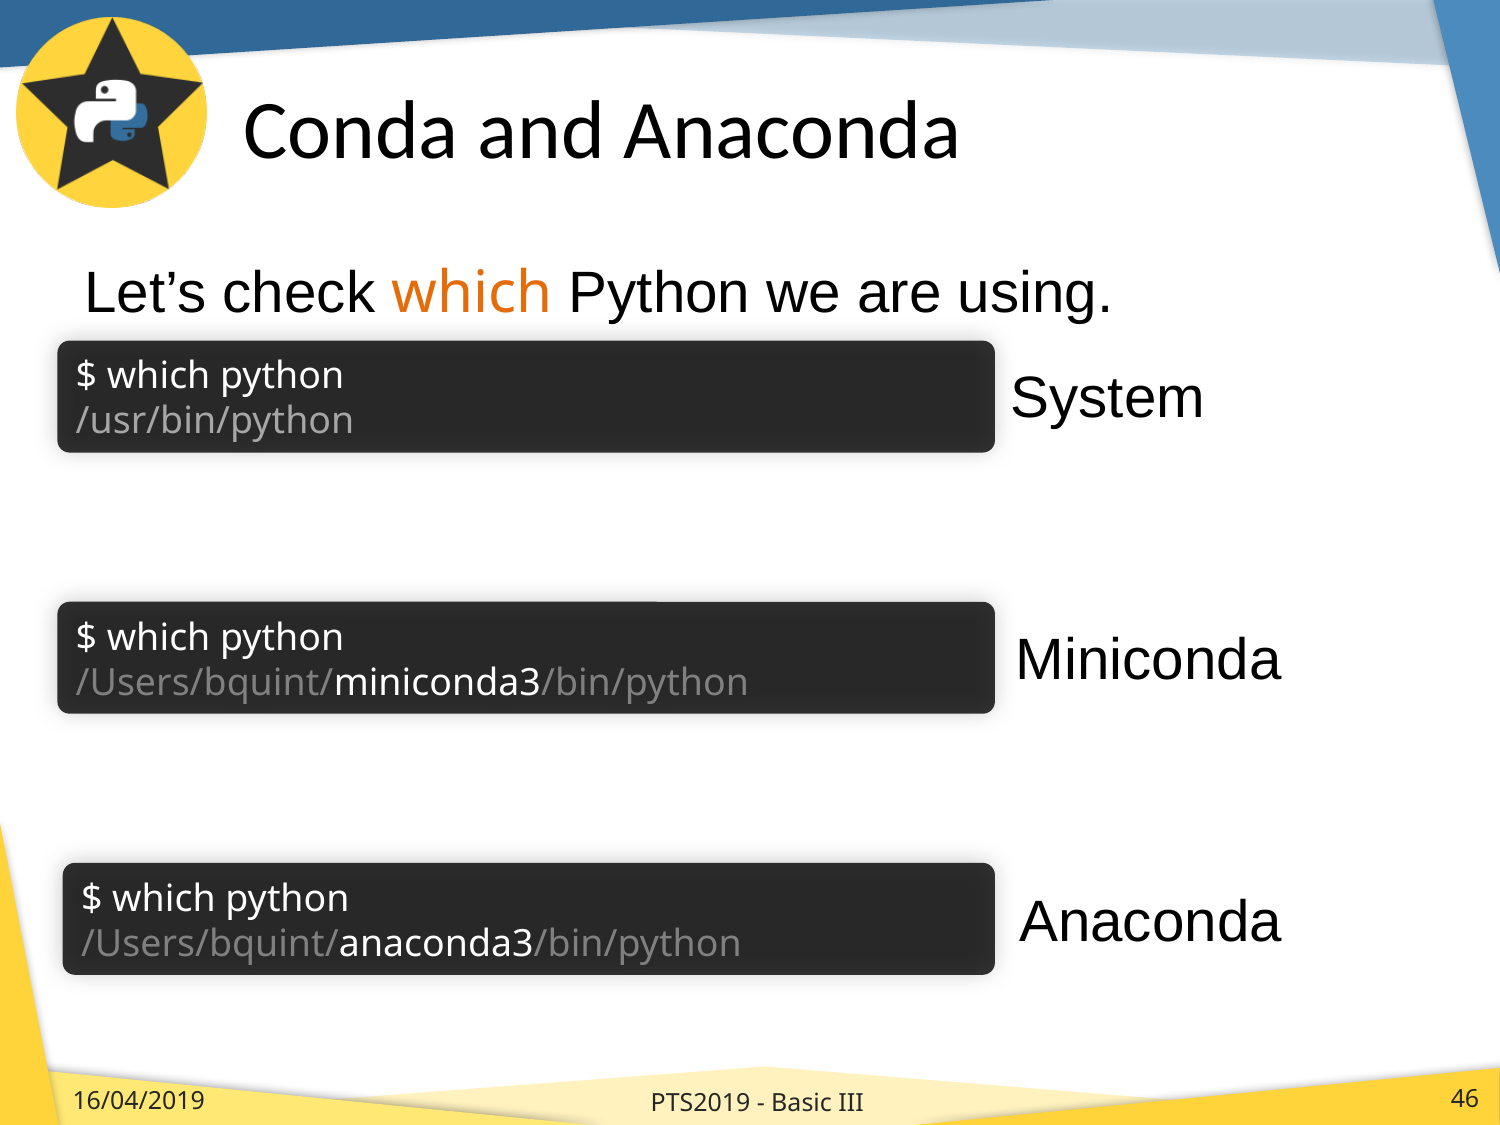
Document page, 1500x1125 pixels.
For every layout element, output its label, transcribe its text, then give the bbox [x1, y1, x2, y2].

text_box System [996, 351, 1221, 437]
text_box $ which python /usr/bin/python [55, 338, 998, 455]
picture [16, 17, 207, 208]
footer PTS2019 - Basic III [520, 1071, 995, 1125]
text_box Anaconda [1004, 876, 1298, 961]
text_box Miniconda [1001, 613, 1298, 699]
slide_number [57, 1082, 408, 1118]
text_box $ which python /Users/bquint/miniconda3/bin/python [55, 599, 998, 716]
slide_number 46 [1144, 1082, 1495, 1118]
text_box Let’s check which Python we are using. [69, 246, 1130, 332]
text_box $ which python /Users/bquint/anaconda3/bin/python [60, 860, 998, 977]
title Conda and Anaconda [228, 66, 1447, 185]
